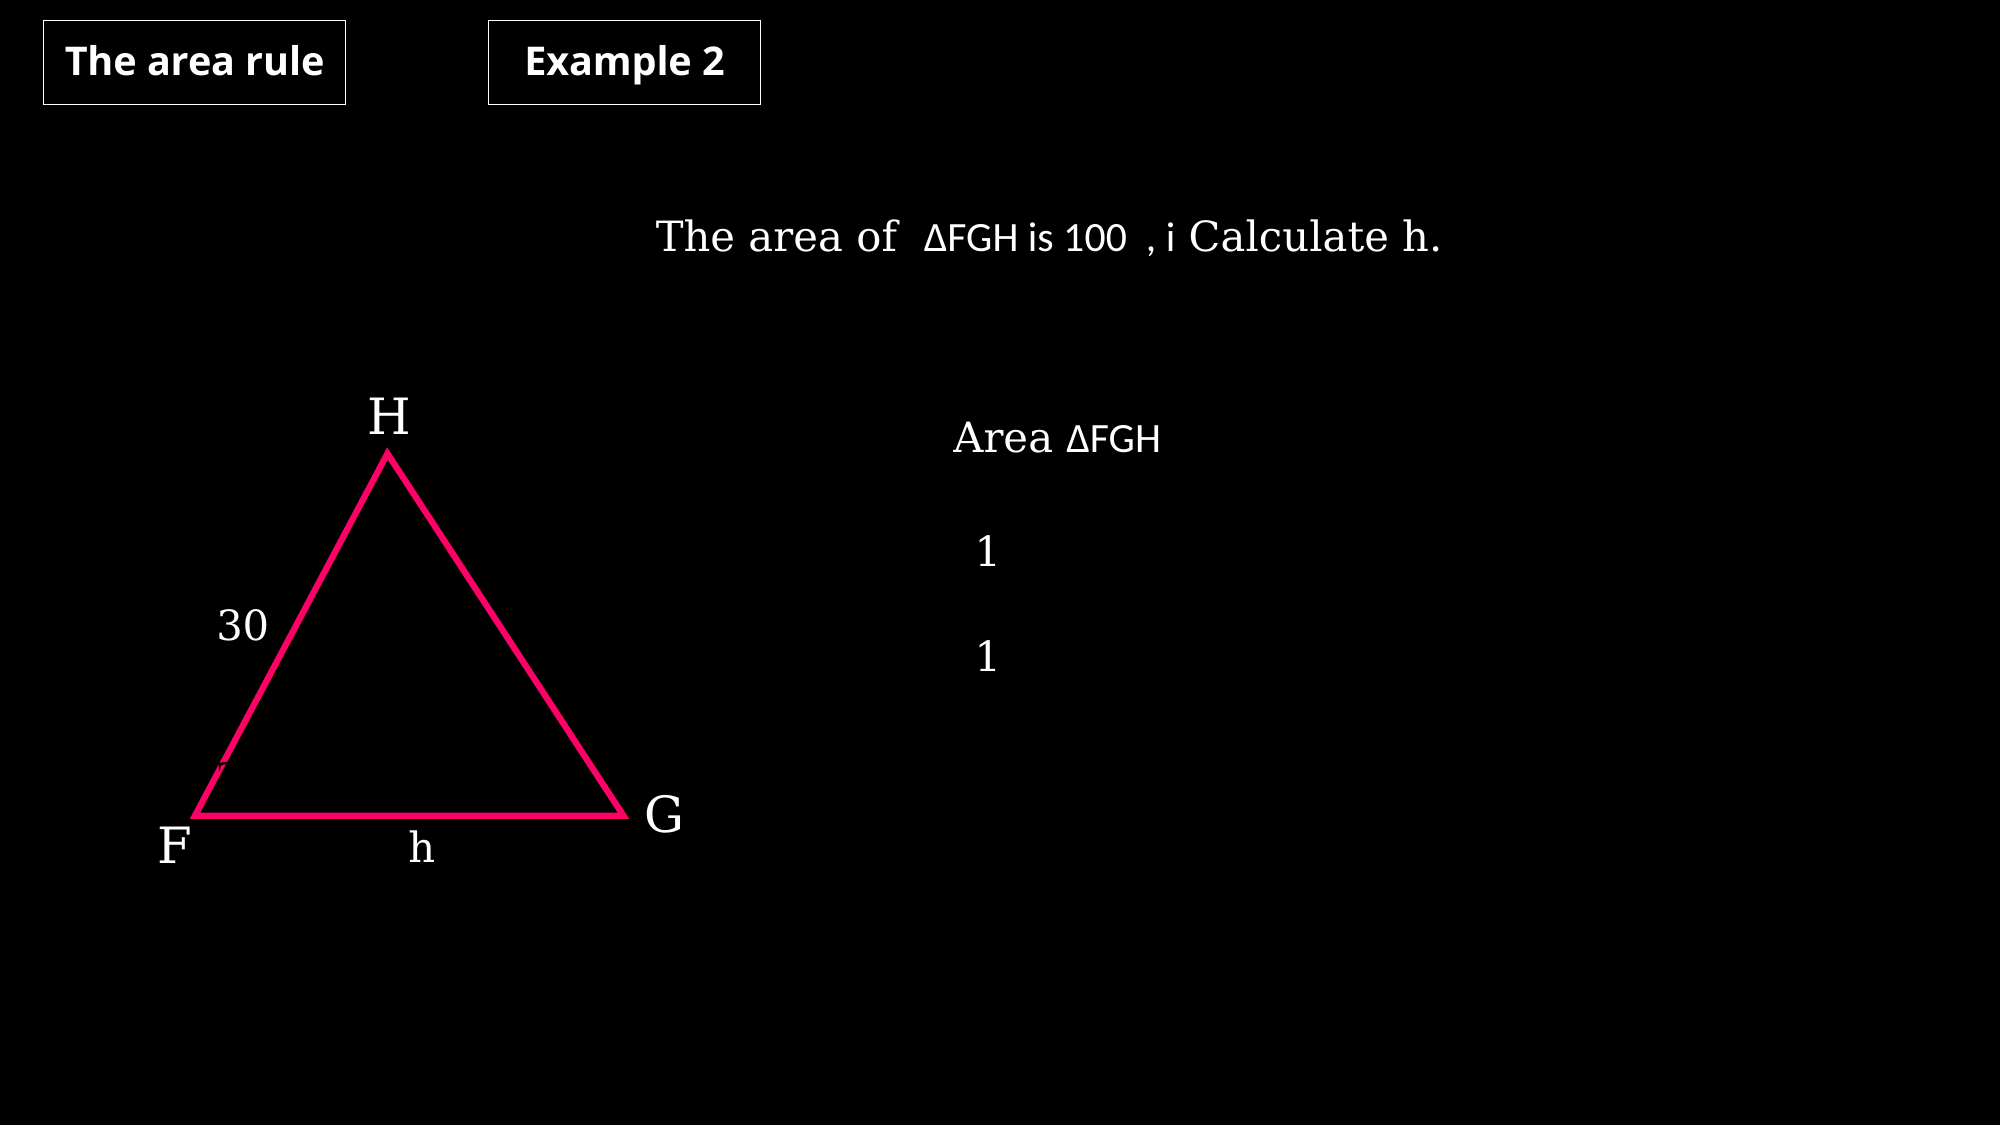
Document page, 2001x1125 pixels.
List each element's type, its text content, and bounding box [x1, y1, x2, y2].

text_box F [143, 806, 200, 881]
text_box Example 2 [488, 20, 761, 105]
text_box [198, 452, 626, 817]
text_box H [352, 376, 410, 452]
text_box G [629, 775, 687, 850]
text_box 30 [201, 591, 306, 657]
text_box The area rule [43, 20, 346, 105]
text_box h [393, 813, 498, 878]
